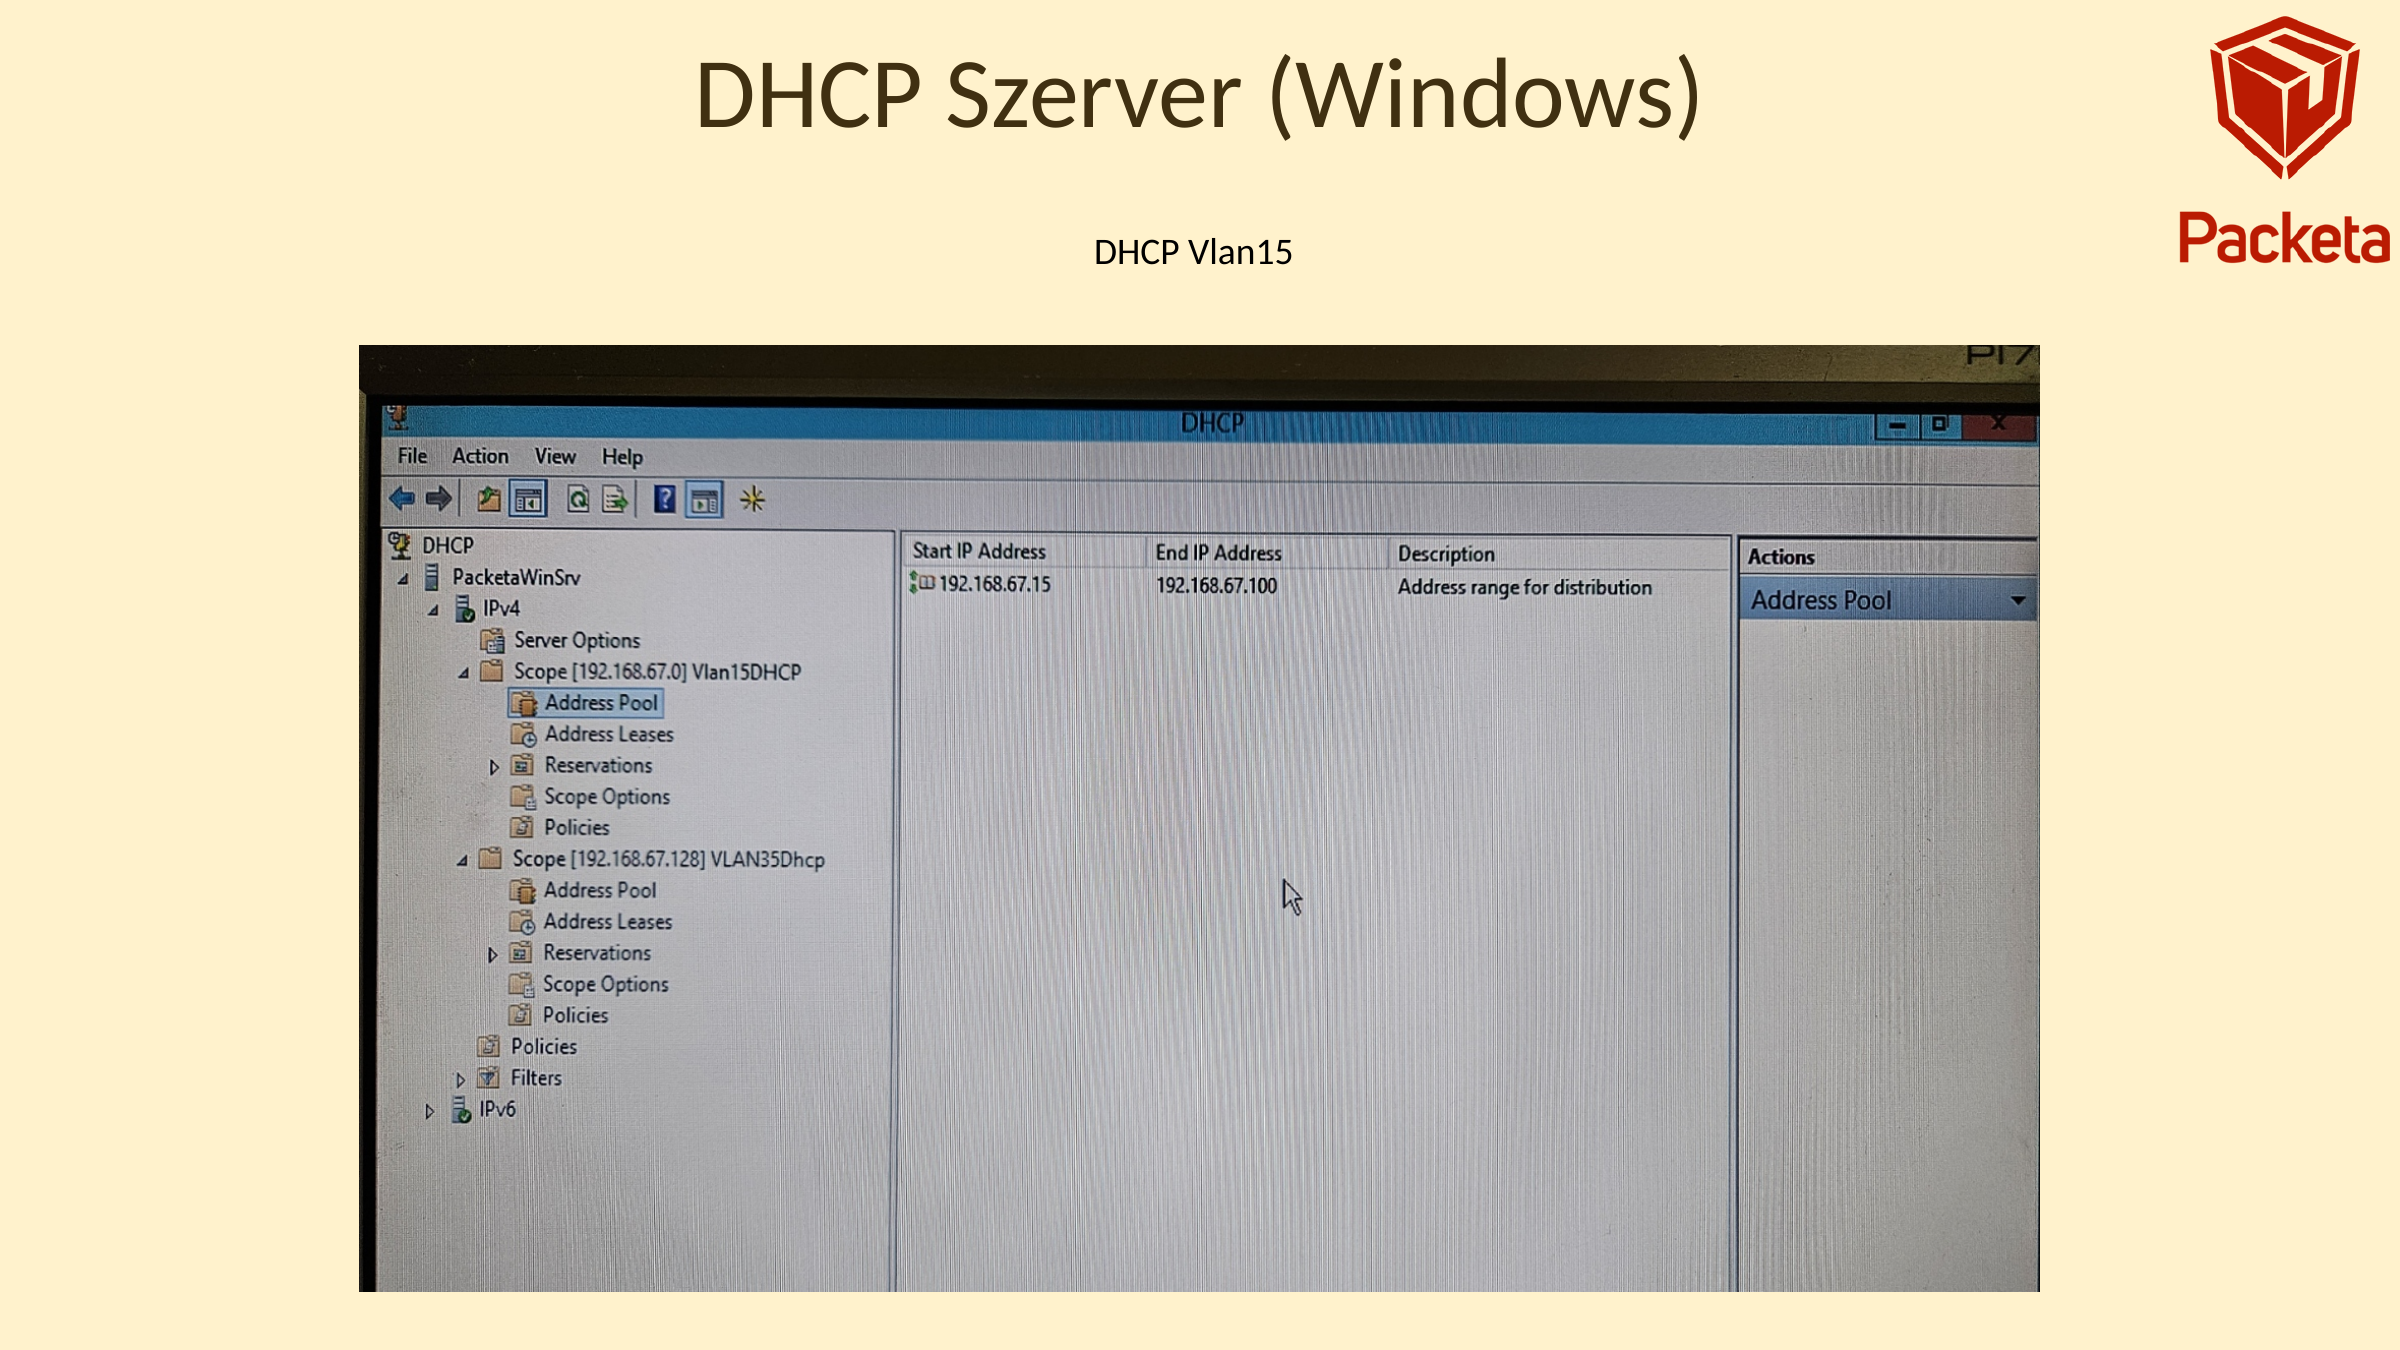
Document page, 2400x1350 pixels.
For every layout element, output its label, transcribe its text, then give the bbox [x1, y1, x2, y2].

text_box DHCP Szerver (Windows) [651, 90, 1749, 149]
text_box DHCP Vlan15 [1079, 219, 1321, 280]
picture [359, 345, 2041, 1292]
picture [2164, 16, 2400, 268]
